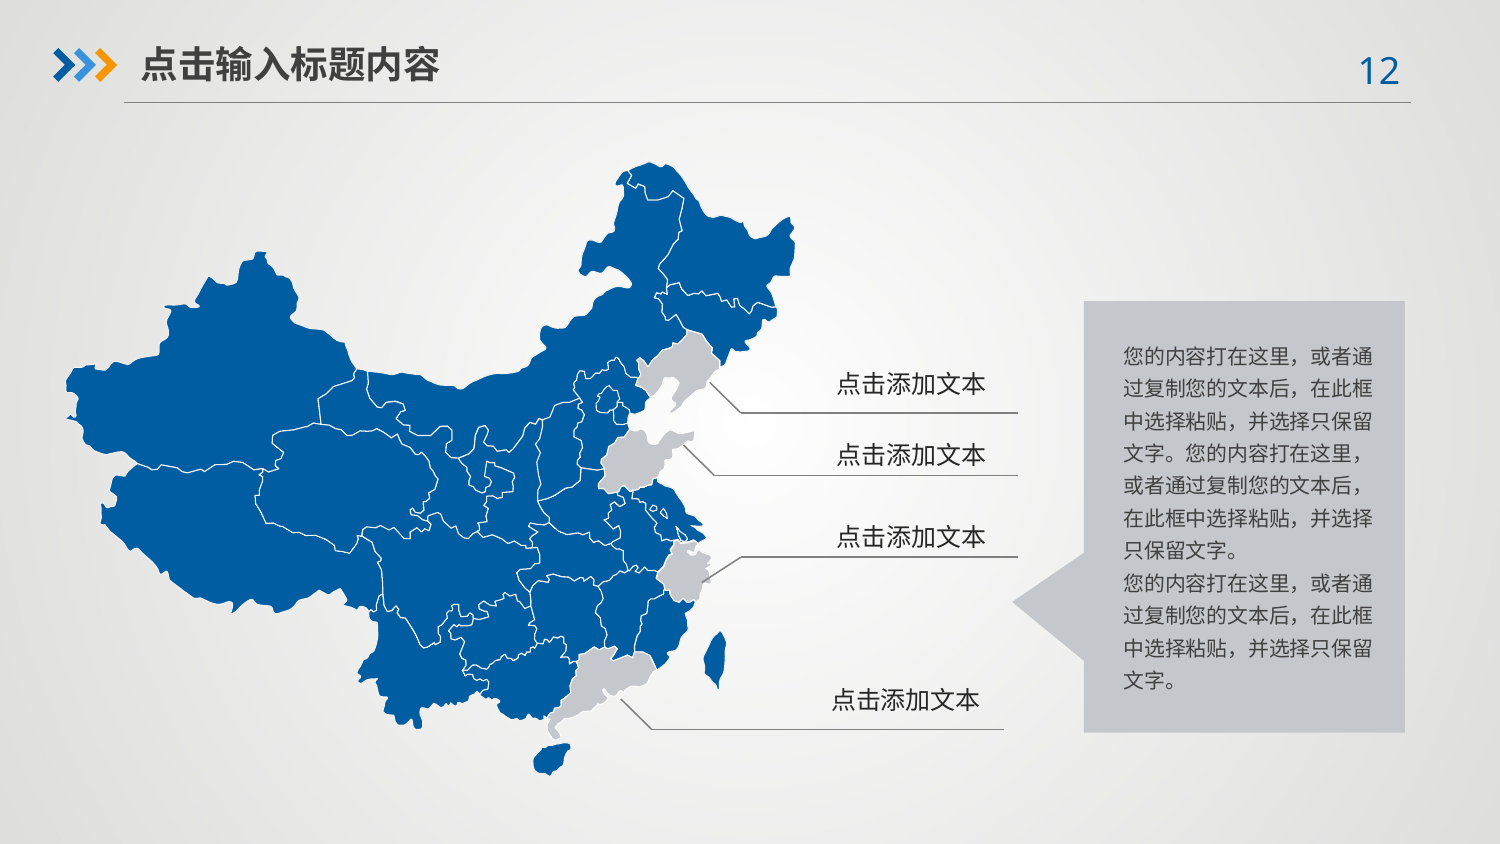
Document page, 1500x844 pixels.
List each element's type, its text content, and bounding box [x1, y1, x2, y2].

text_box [64, 161, 796, 777]
text_box 您的内容打在这里，或者通过复制您的文本后，在此框中选择粘贴，并选择只保留文字。您的内容打在这里，或者通过复制您的文本后，在此框中选择粘贴，并选择只保留文字。 您的内容打在这里，或者通过复制您的文本后，在此框中选择粘贴，并选择只保留文字。 [1112, 330, 1385, 699]
picture [0, 0, 1500, 844]
text_box 点击输入标题内容 [140, 32, 491, 95]
text_box 点击添加文本 [819, 679, 993, 721]
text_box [709, 382, 741, 414]
text_box 点击添加文本 [825, 515, 998, 556]
text_box 点击添加文本 [825, 433, 998, 474]
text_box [683, 444, 715, 476]
text_box 点击添加文本 [825, 362, 998, 404]
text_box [620, 698, 653, 730]
text_box [1010, 299, 1408, 735]
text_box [701, 557, 741, 583]
